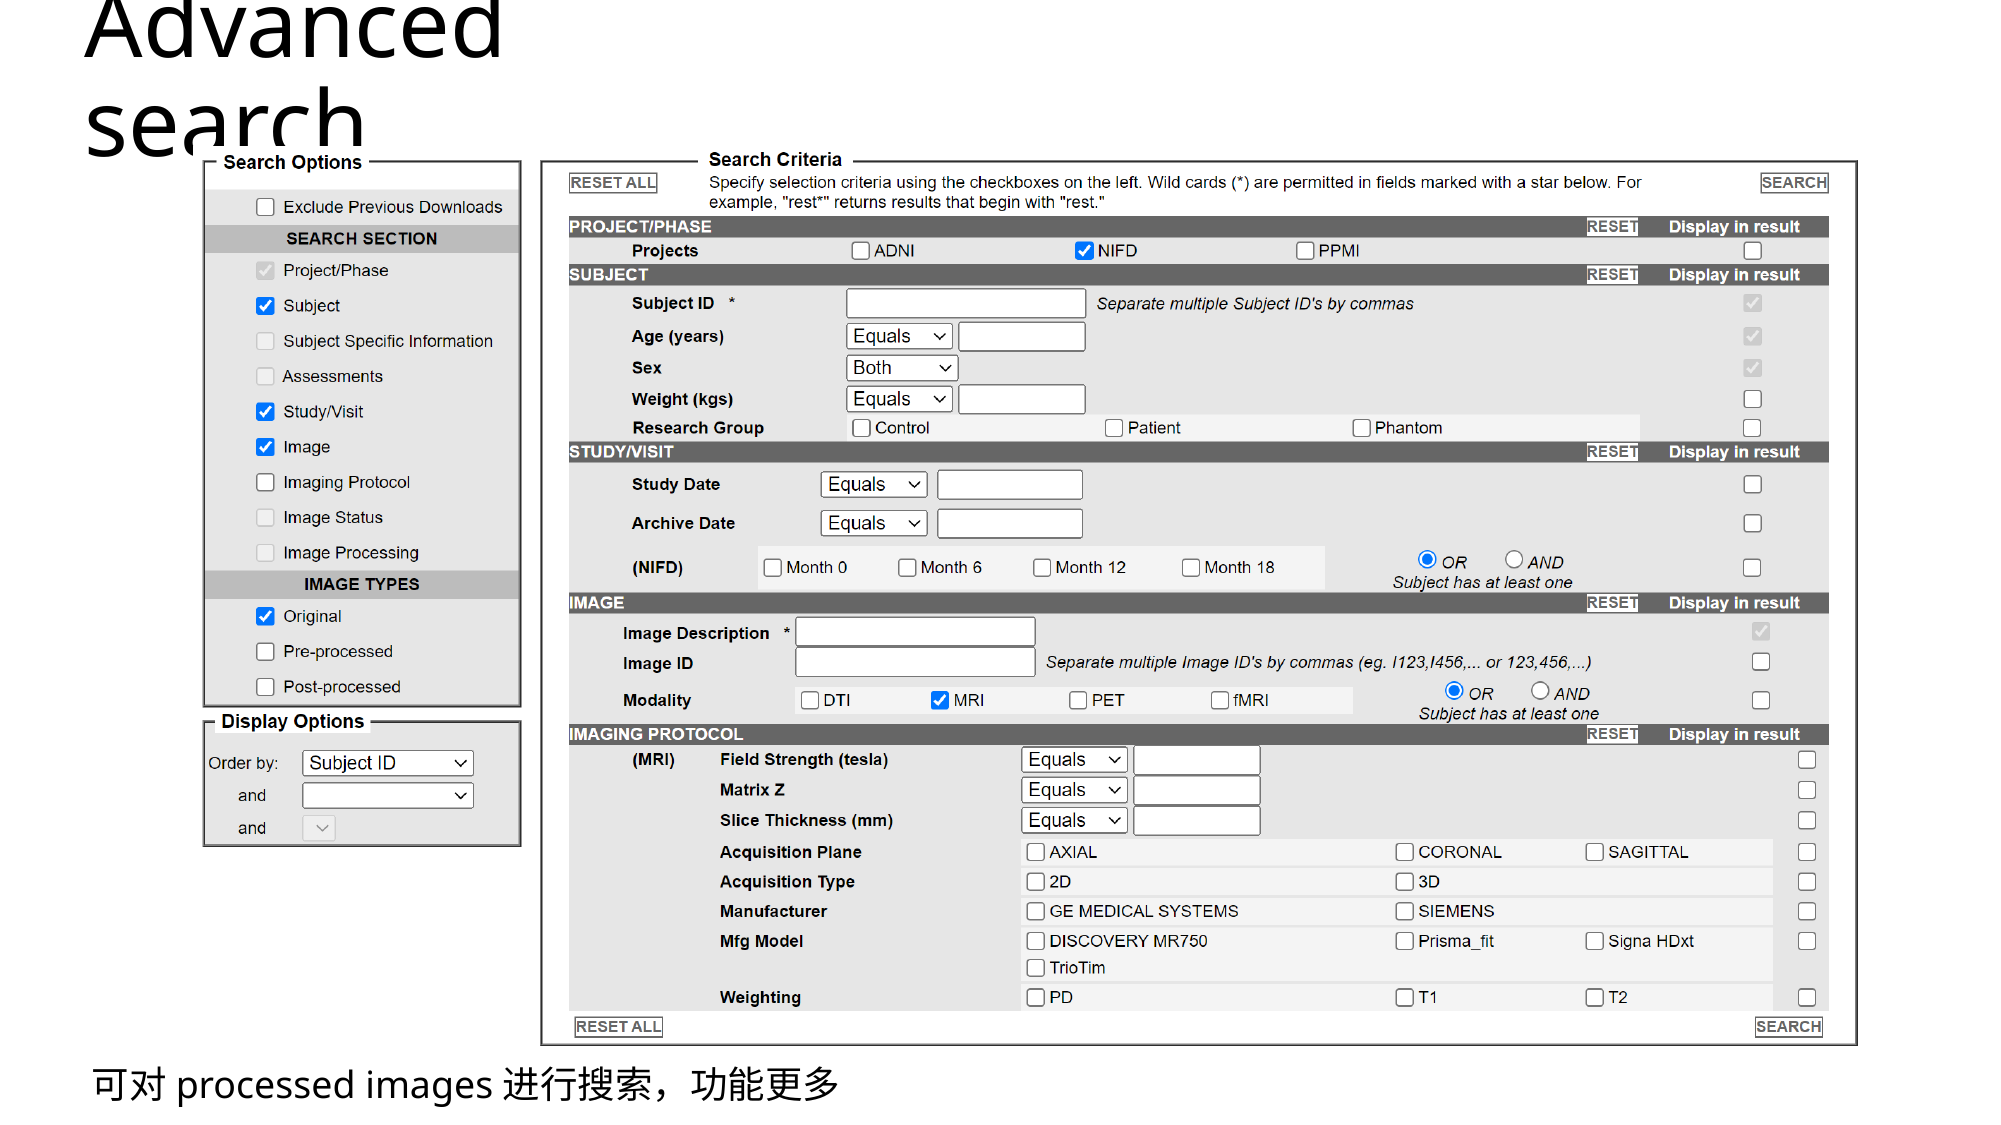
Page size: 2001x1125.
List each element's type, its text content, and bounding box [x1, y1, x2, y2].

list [193, 146, 1868, 1055]
title Advanced search [70, 0, 771, 156]
text_box 可对processed images进行搜索，功能更多 [77, 1054, 1078, 1114]
